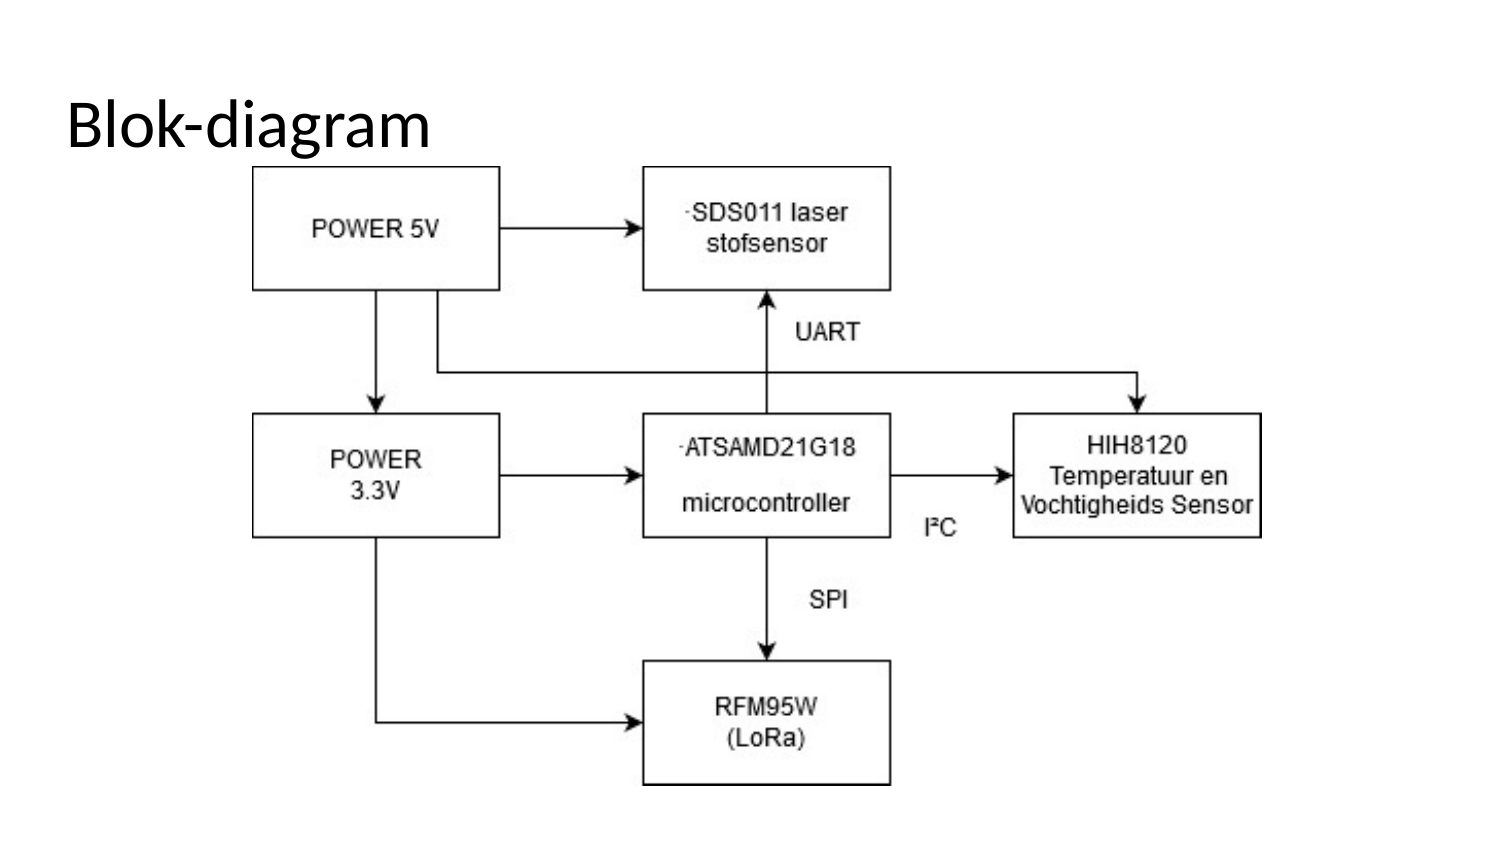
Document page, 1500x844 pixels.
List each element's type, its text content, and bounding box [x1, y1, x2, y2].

picture [252, 166, 1262, 786]
title Blok-diagram [51, 72, 1449, 167]
